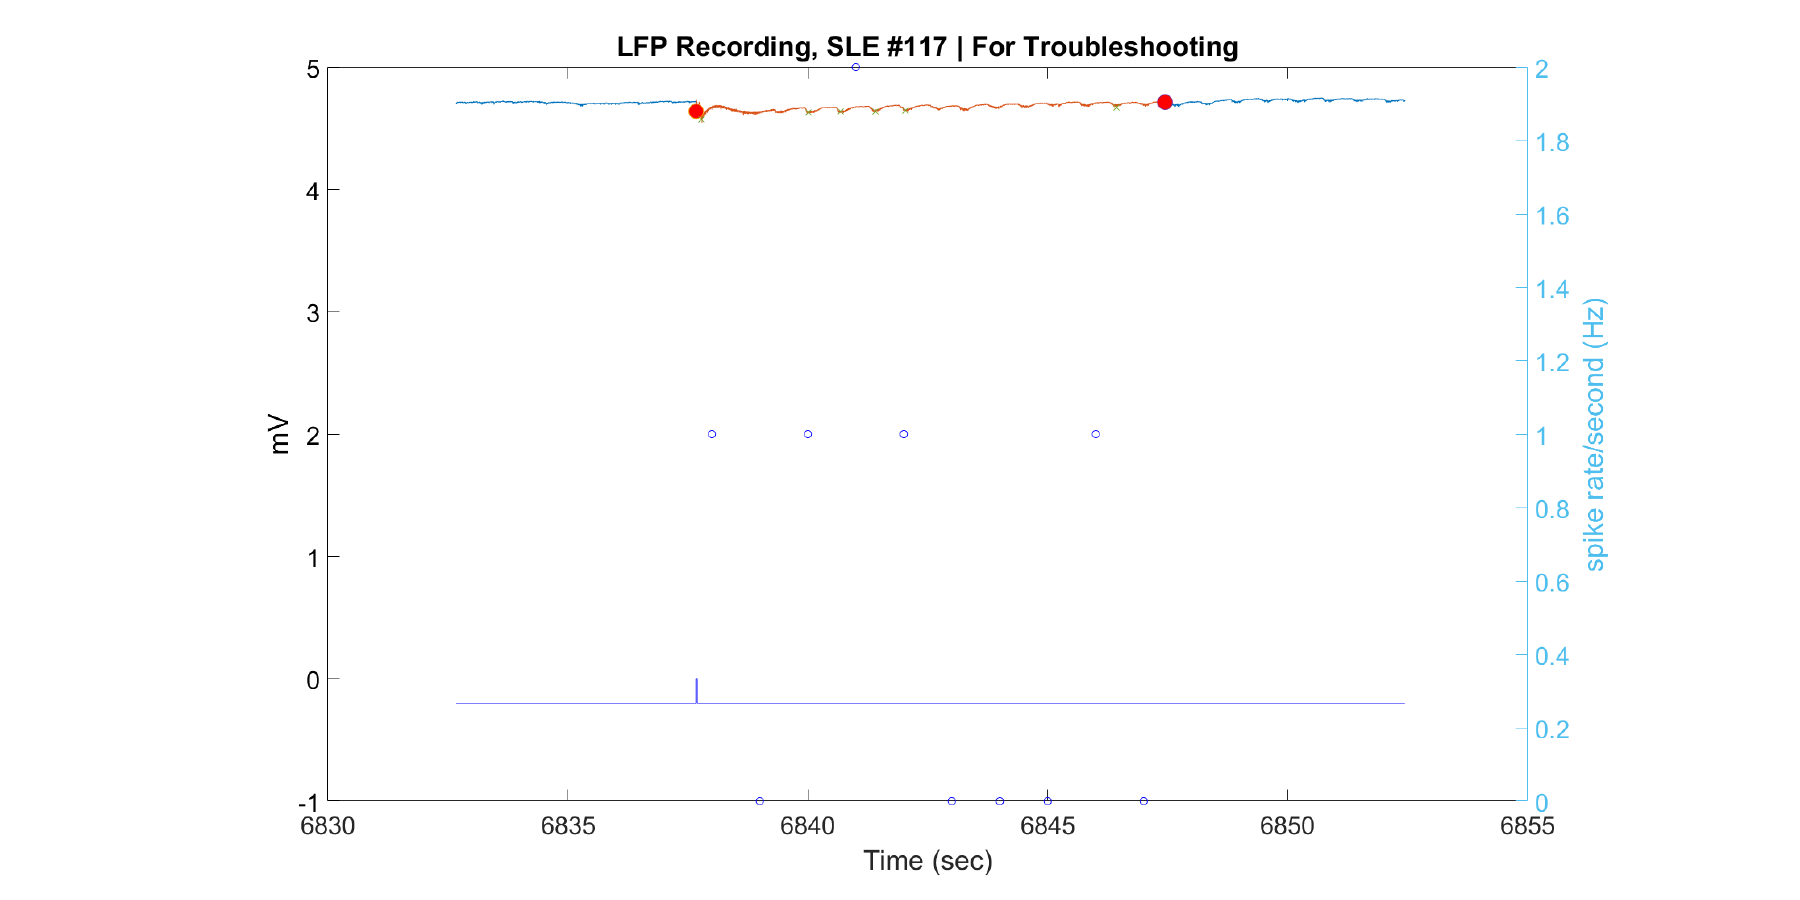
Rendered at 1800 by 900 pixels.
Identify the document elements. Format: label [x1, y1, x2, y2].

picture [126, 0, 1674, 900]
